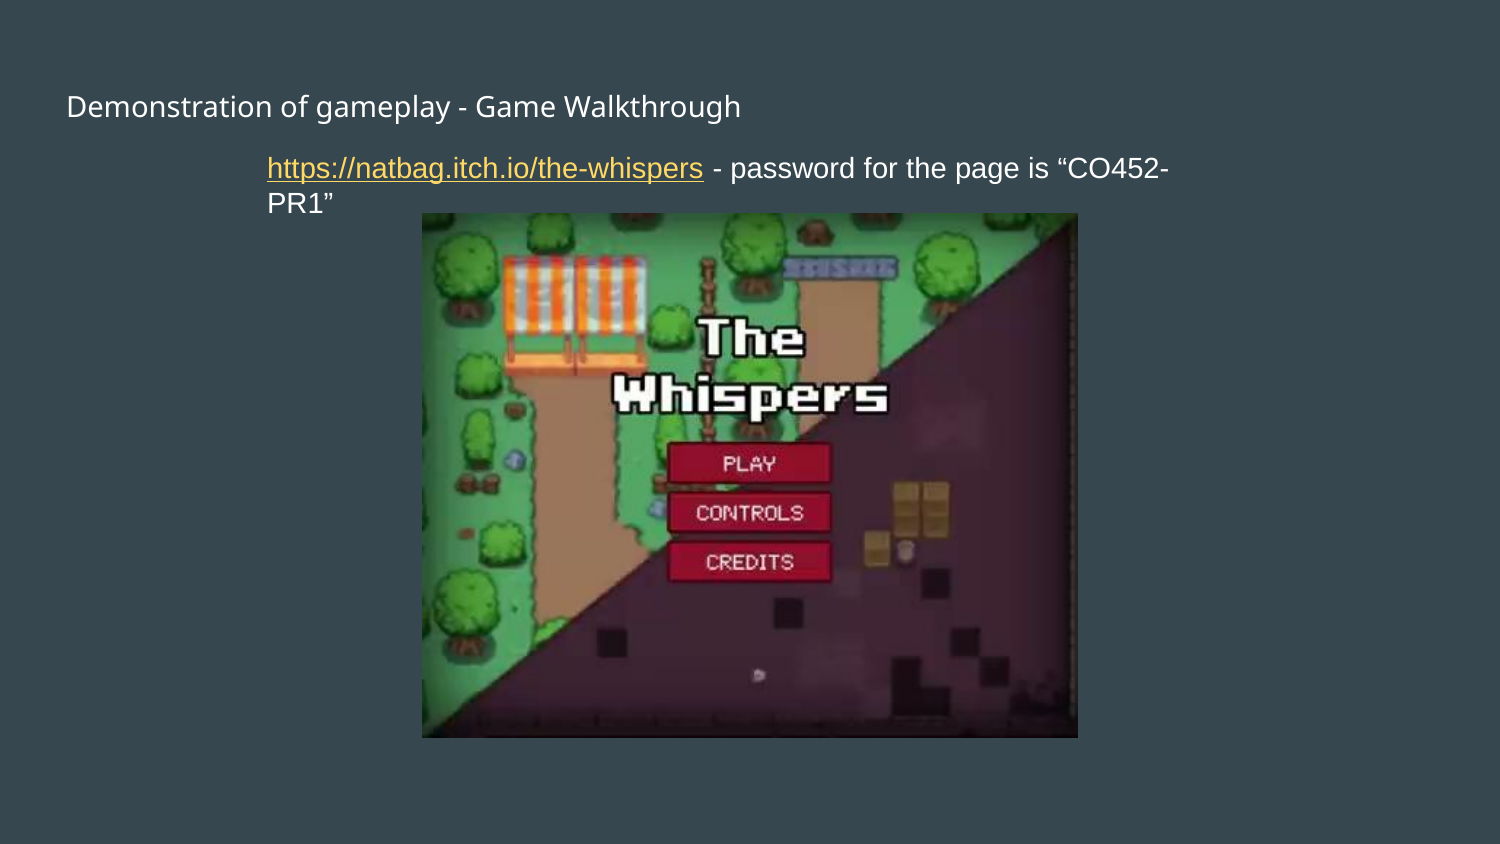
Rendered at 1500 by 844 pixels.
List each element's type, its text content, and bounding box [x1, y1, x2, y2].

picture [422, 212, 1078, 738]
text_box https://natbag.itch.io/the-whispers - password for the page is “CO452-PR1” [251, 134, 1249, 235]
title Demonstration of gameplay - Game Walkthrough [51, 72, 1449, 123]
